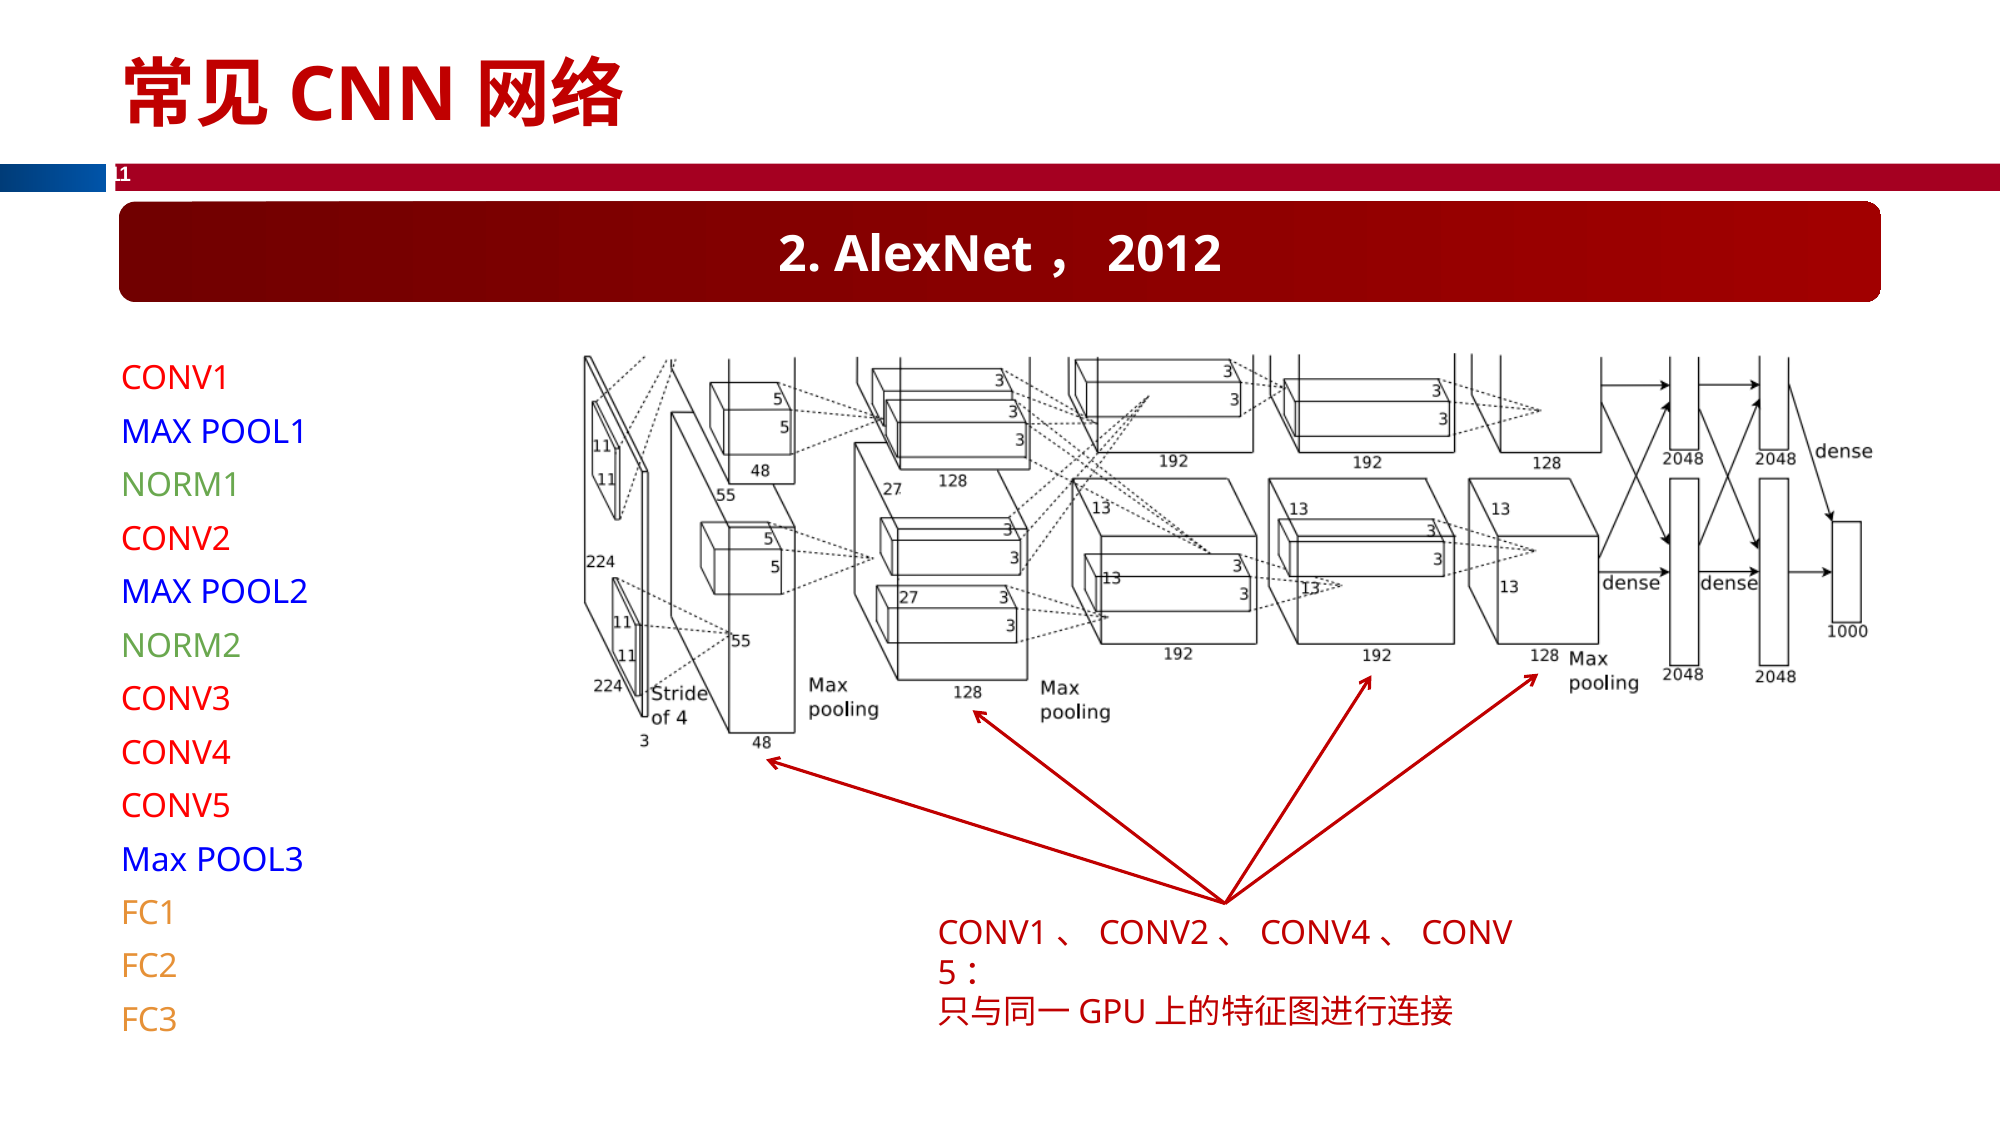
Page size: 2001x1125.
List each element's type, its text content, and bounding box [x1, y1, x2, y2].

picture [568, 342, 1882, 760]
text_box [1225, 673, 1539, 904]
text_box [972, 710, 1225, 904]
title 常见CNN网络 [105, 18, 1922, 163]
text_box CONV1、CONV2、CONV4、CONV5： 只与同一GPU上的特征图进行连接 [922, 904, 1528, 999]
text_box CONV1 MAX POOL1 NORM1 CONV2 MAX POOL2 NORM2 CONV3 CONV4 CONV5 Max POOL3 FC1 FC2 FC3 [118, 342, 344, 1038]
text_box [766, 759, 972, 904]
text_box 2. AlexNet，2012 [117, 200, 1883, 304]
